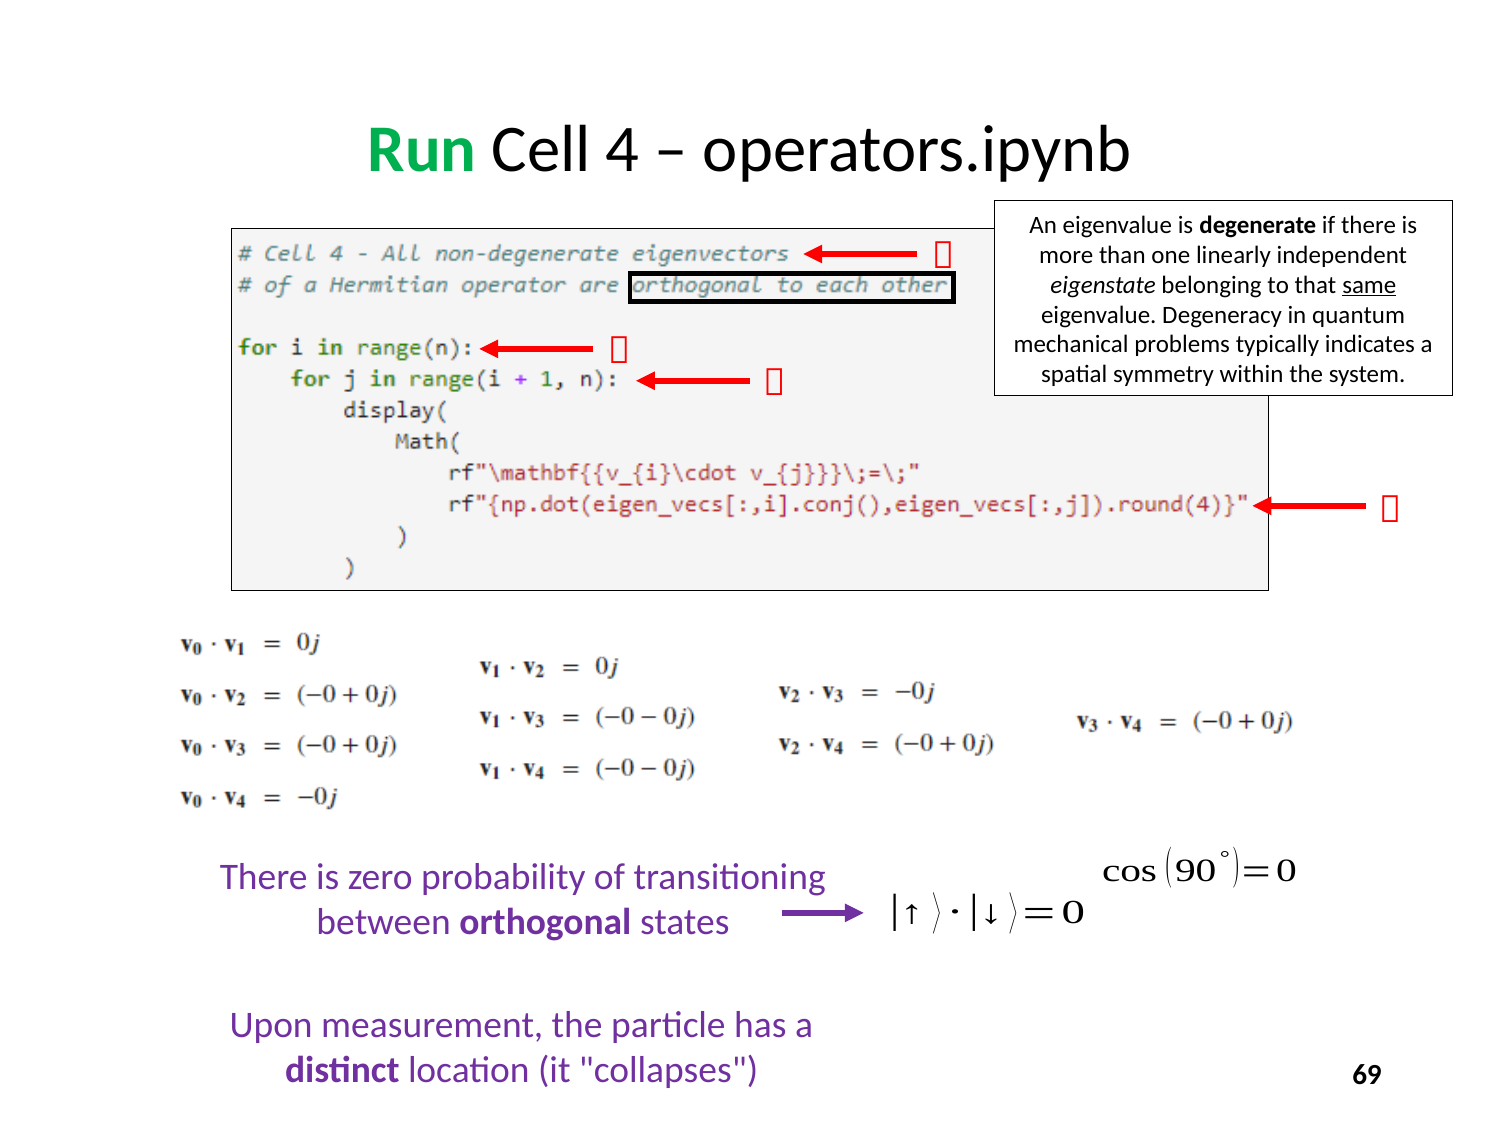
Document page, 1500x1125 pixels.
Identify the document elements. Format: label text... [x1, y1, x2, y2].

text_box An eigenvalue is degenerate if there is more than one linearly independent eigenstate belonging to that same eigenvalue. Degeneracy in quantum mechanical problems typically indicates a spatial symmetry within the system. [994, 200, 1453, 396]
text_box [635, 350, 812, 411]
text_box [203, 844, 1298, 951]
picture [231, 228, 1269, 591]
slide_number 69 [1059, 1042, 1397, 1103]
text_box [1252, 477, 1428, 538]
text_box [202, 992, 1083, 1099]
title Run Cell 4 – operators.ipynb [103, 59, 1397, 241]
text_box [803, 223, 980, 285]
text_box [174, 619, 1326, 822]
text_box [479, 318, 657, 380]
